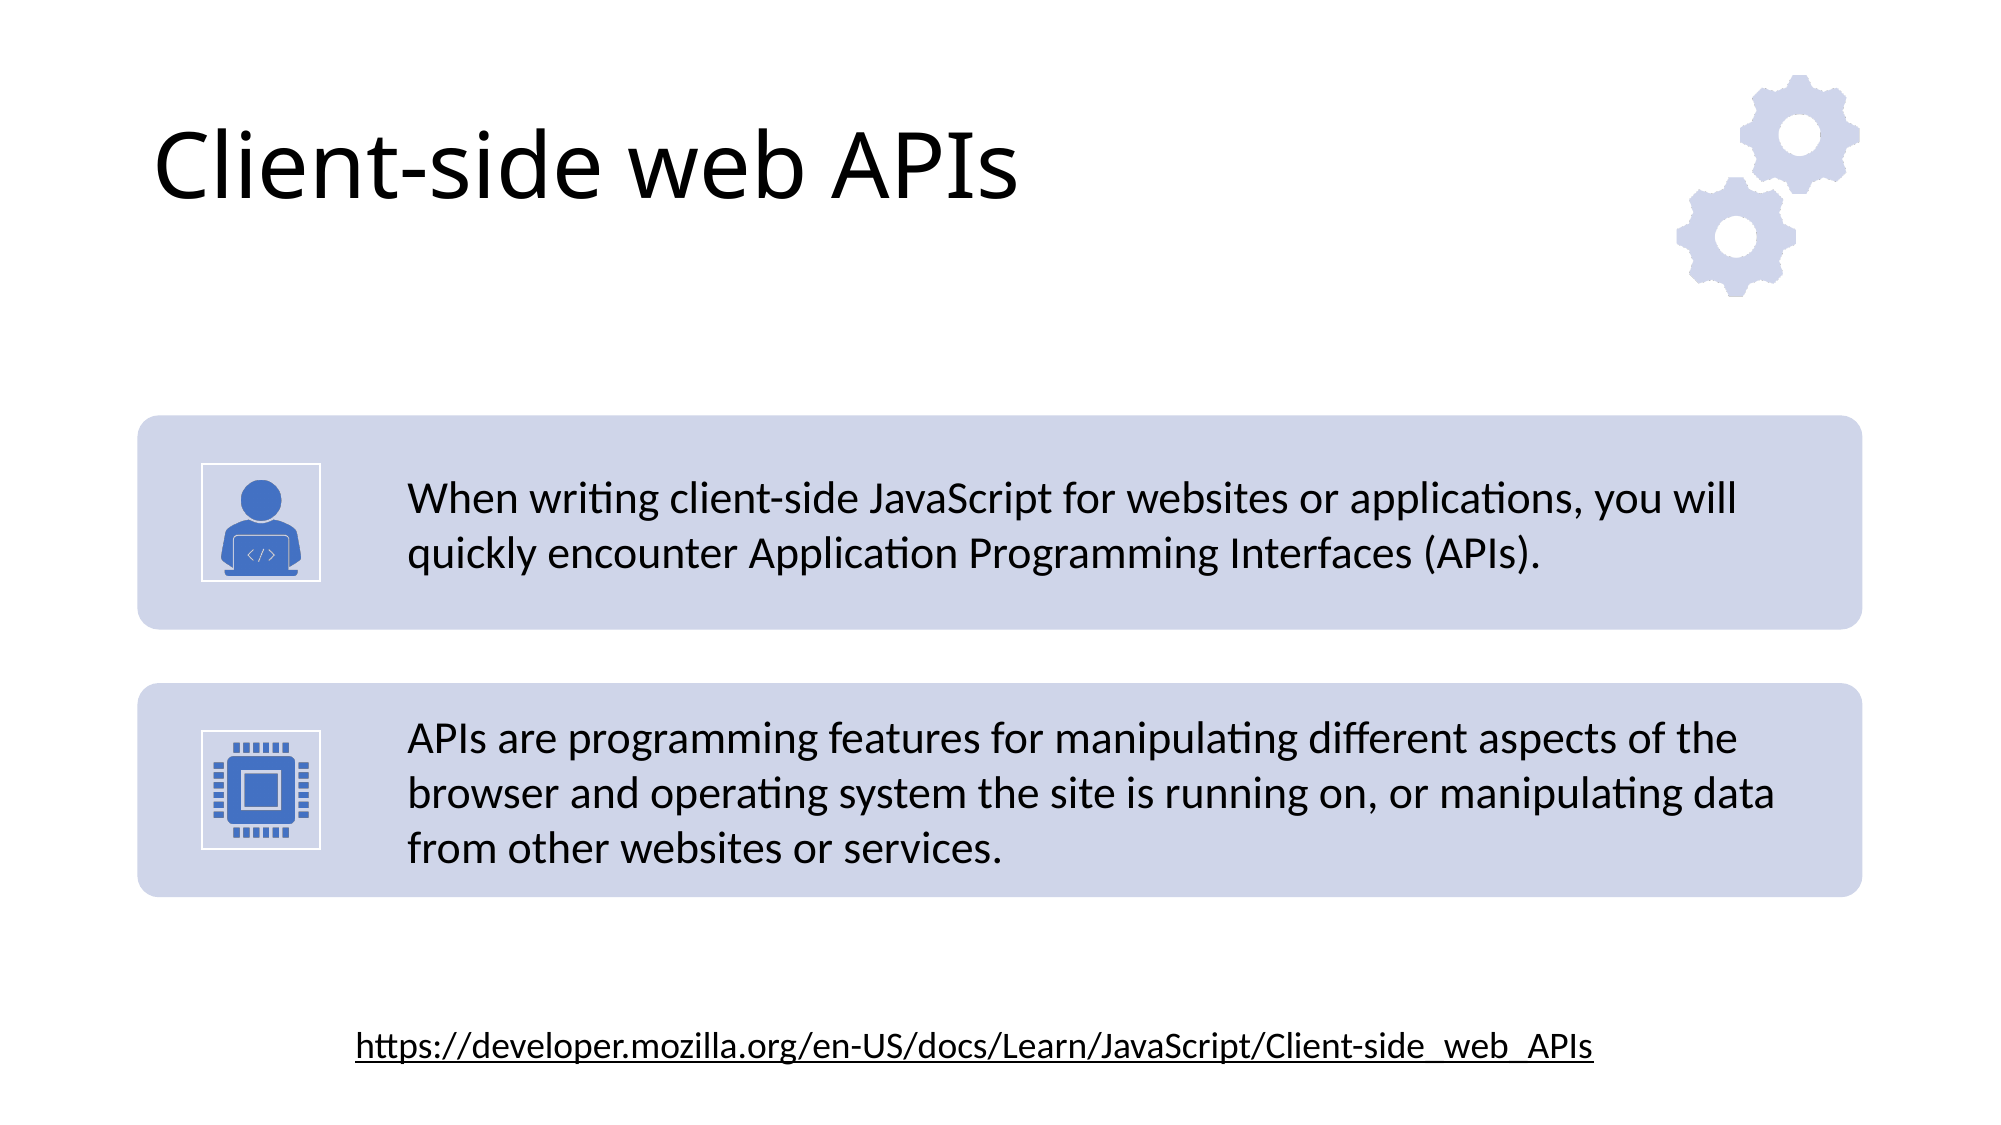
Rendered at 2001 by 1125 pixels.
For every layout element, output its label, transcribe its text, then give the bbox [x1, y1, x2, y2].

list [137, 299, 1863, 1014]
title Client-side web APIs [137, 59, 1633, 278]
picture [1633, 51, 1902, 320]
text_box https://developer.mozilla.org/en-US/docs/Learn/JavaScript/Client-side_web_APIs [340, 1014, 1660, 1073]
